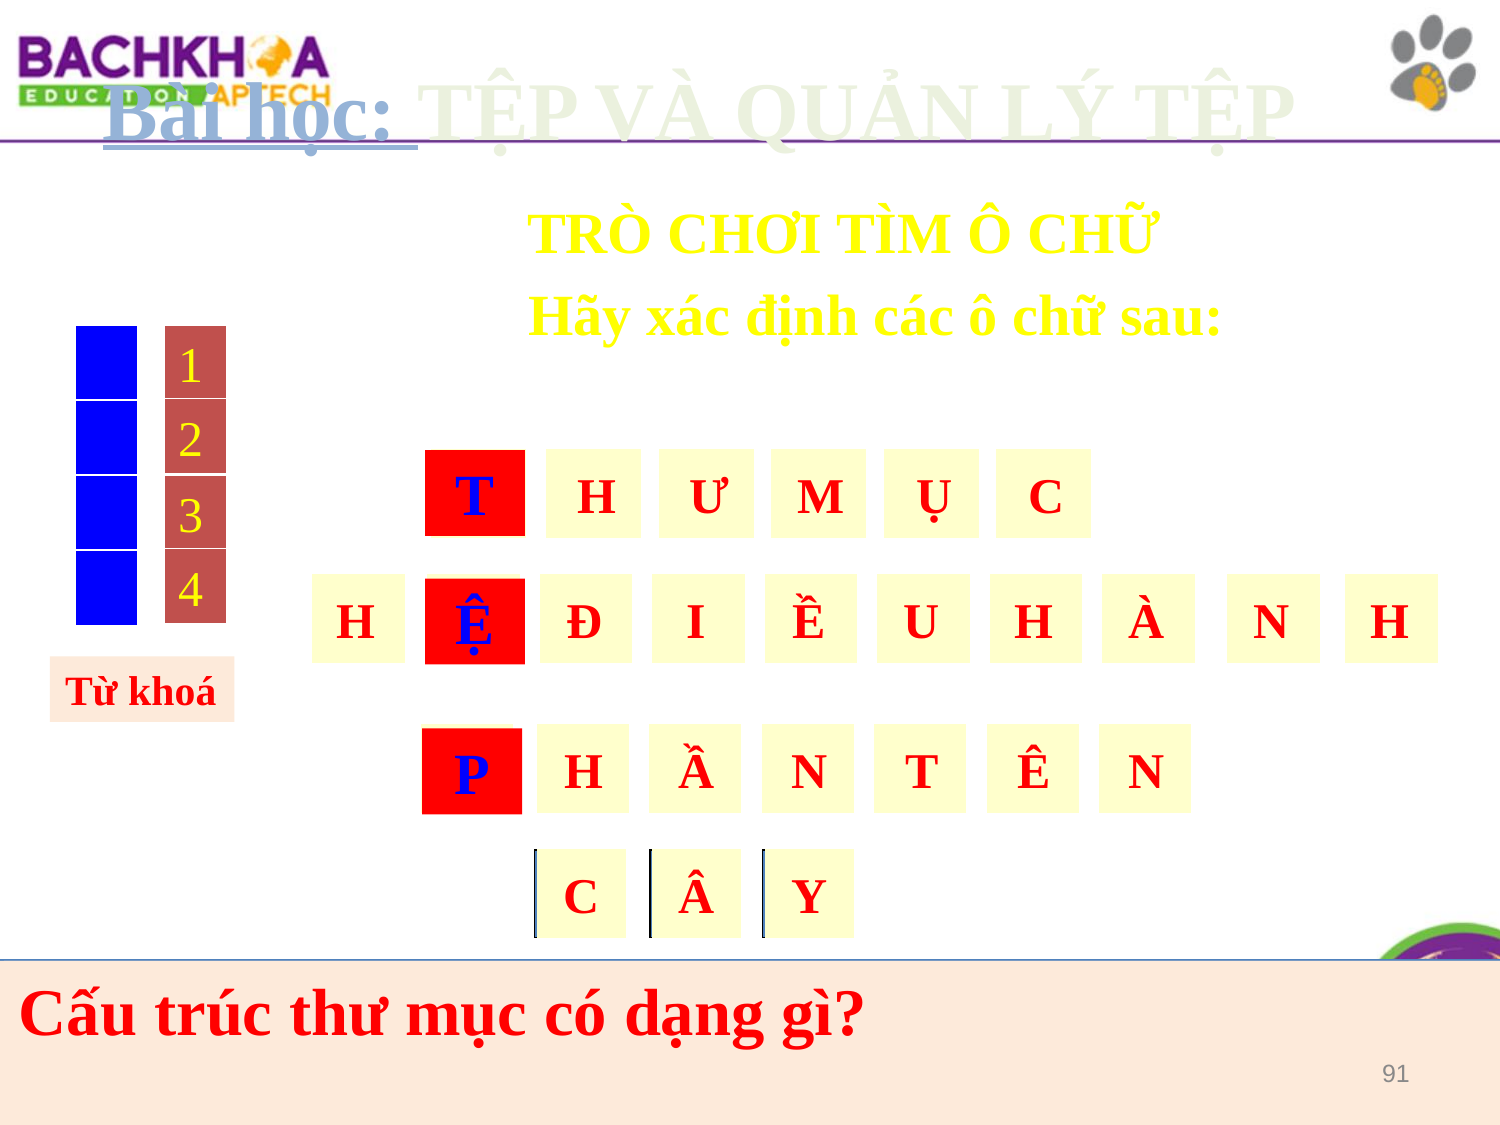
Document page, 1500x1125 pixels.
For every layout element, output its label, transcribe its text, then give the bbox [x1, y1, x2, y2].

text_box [526, 449, 1091, 538]
text_box 1 [74, 324, 138, 399]
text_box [312, 574, 416, 663]
text_box 3 [163, 474, 227, 548]
text_box 2 [163, 398, 227, 474]
text_box ‹#› [1074, 1042, 1425, 1103]
text_box 2 [74, 399, 138, 474]
text_box 1 [163, 324, 227, 398]
text_box 4 [74, 549, 138, 626]
text_box 3 [74, 474, 138, 549]
text_box Bài học: TỆP VÀ QUẢN LÝ TỆP [0, 50, 1400, 167]
text_box Cấu trúc thư mục có dạng gì? [3, 960, 1500, 1125]
text_box Hãy xác định các ô chữ sau: [281, 269, 1419, 356]
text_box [529, 724, 1191, 813]
text_box 4 [163, 548, 227, 625]
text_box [421, 449, 526, 815]
text_box TRÒ CHƠI TÌM Ô CHỮ [375, 187, 1313, 269]
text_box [537, 849, 854, 938]
text_box Từ khoá [49, 656, 235, 722]
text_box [529, 574, 1434, 663]
picture [0, 0, 1500, 960]
